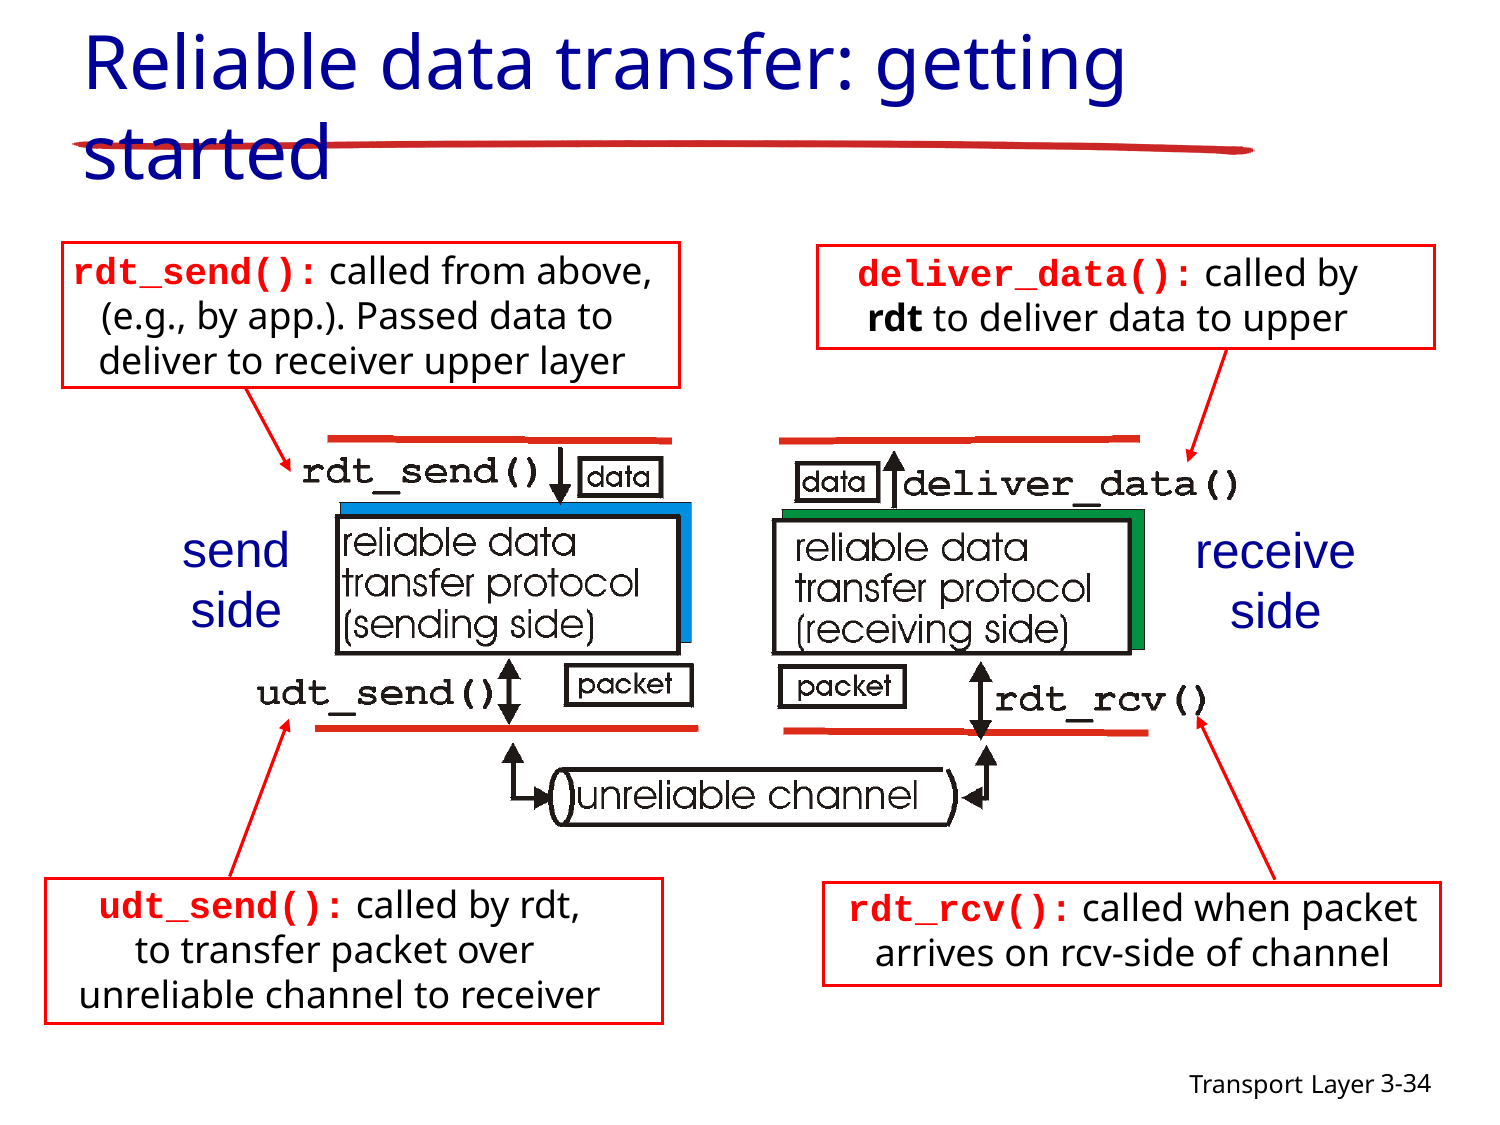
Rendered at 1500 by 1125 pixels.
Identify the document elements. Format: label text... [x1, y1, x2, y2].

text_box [0, 0, 581, 190]
text_box receive side [1240, 511, 1372, 646]
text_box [816, 240, 1435, 463]
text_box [36, 239, 688, 473]
title Reliable data transfer: getting started [585, 31, 1343, 178]
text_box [807, 715, 1459, 987]
slide_number 3-34 [1365, 1060, 1477, 1106]
picture [255, 434, 1236, 827]
text_box send side [167, 509, 250, 645]
footer Transport Layer [914, 1057, 1390, 1105]
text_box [45, 718, 663, 1025]
picture [581, 136, 1268, 159]
